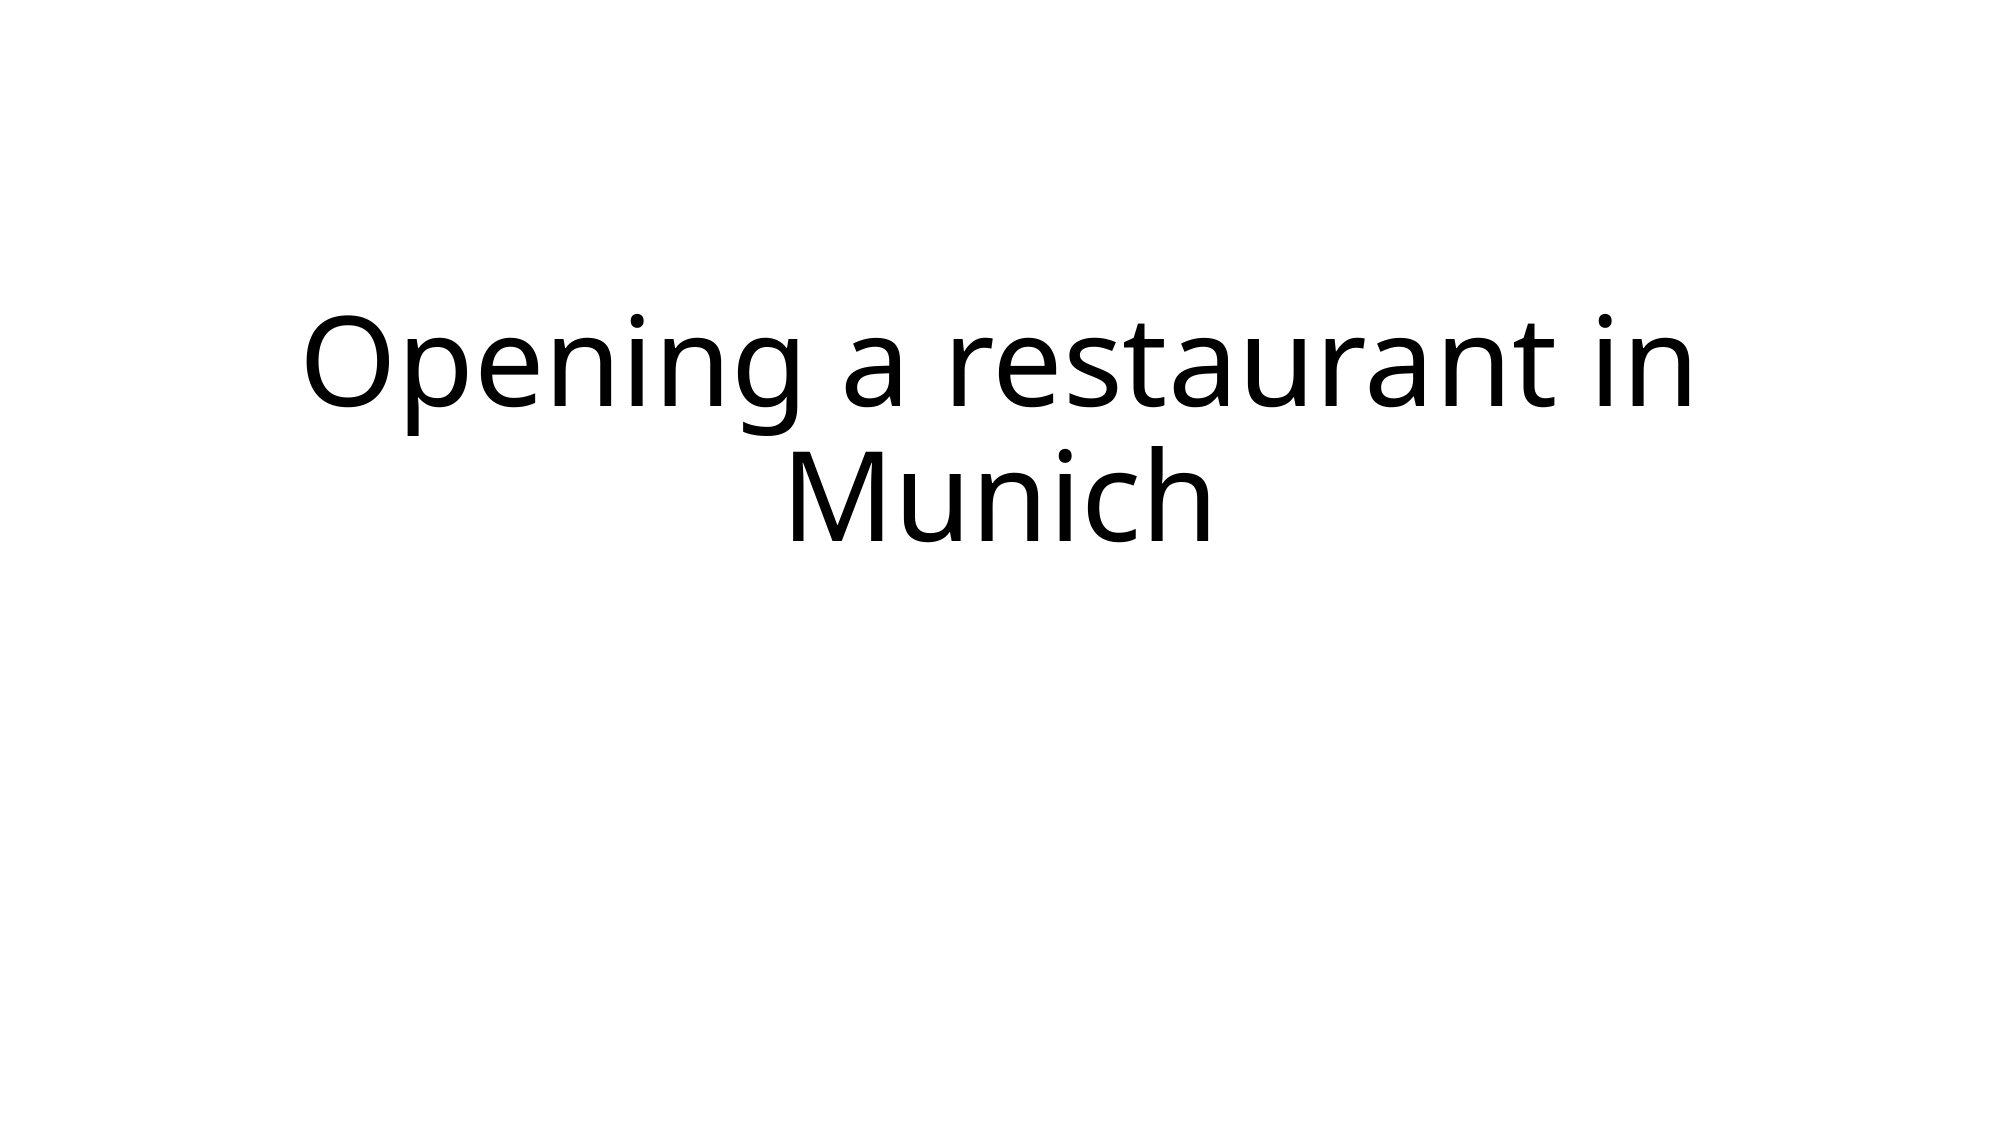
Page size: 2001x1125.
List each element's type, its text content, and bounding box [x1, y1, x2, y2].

title Opening a restaurant in Munich [249, 184, 1750, 576]
